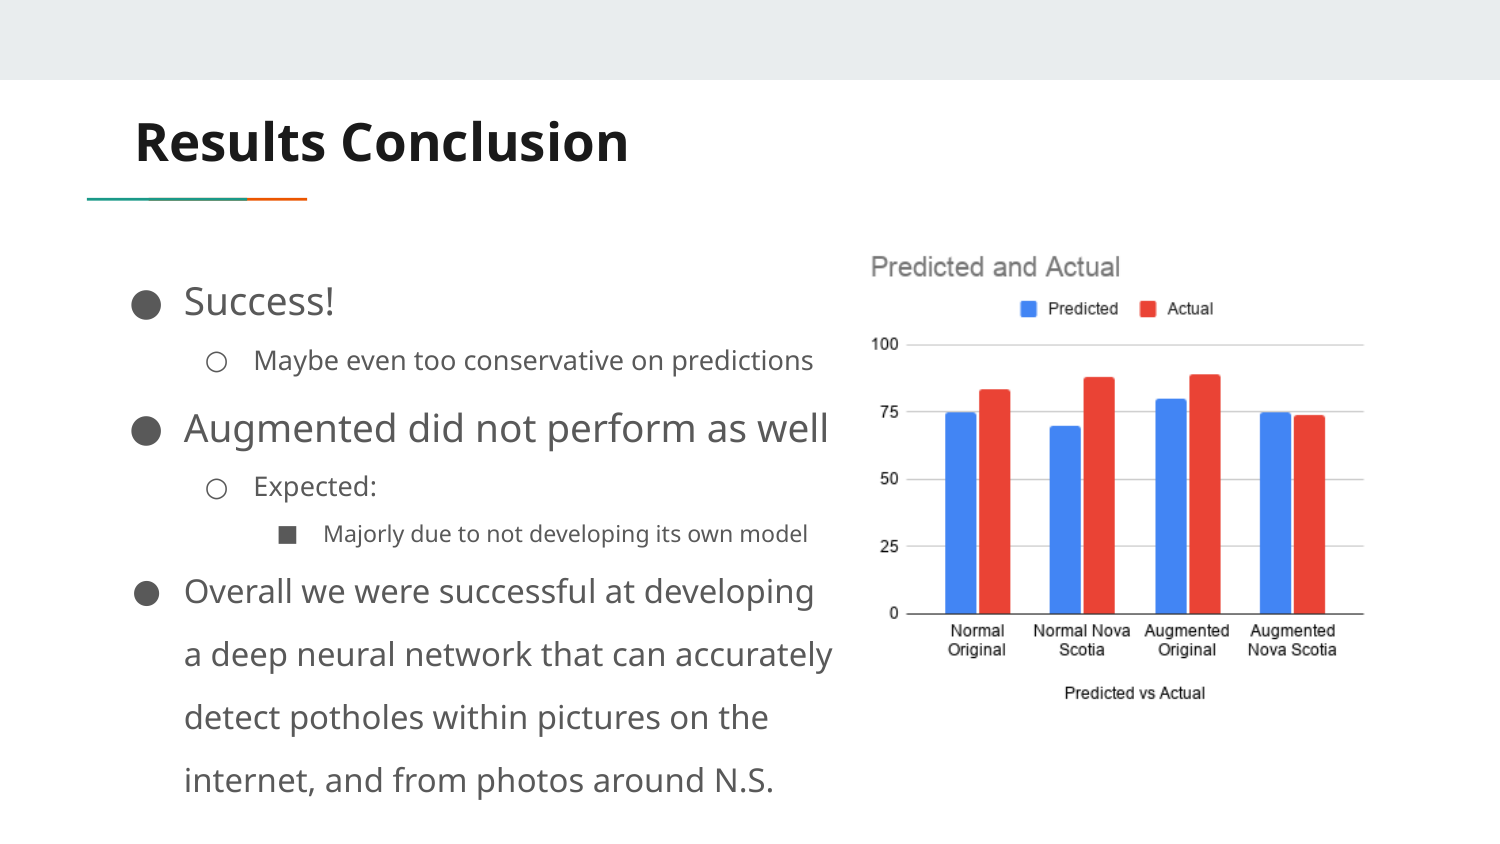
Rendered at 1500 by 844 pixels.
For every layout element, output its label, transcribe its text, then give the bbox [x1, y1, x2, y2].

title Results Conclusion [119, 93, 1381, 182]
list Success! Maybe even too conservative on predictions Augmented did not perform as well Expected: Majorly due to not developing its own model Overall we were successful at developing a deep neural network that can accurately detect potholes within pictures on the internet, and from photos around N.S. [98, 234, 854, 825]
picture [845, 225, 1389, 729]
